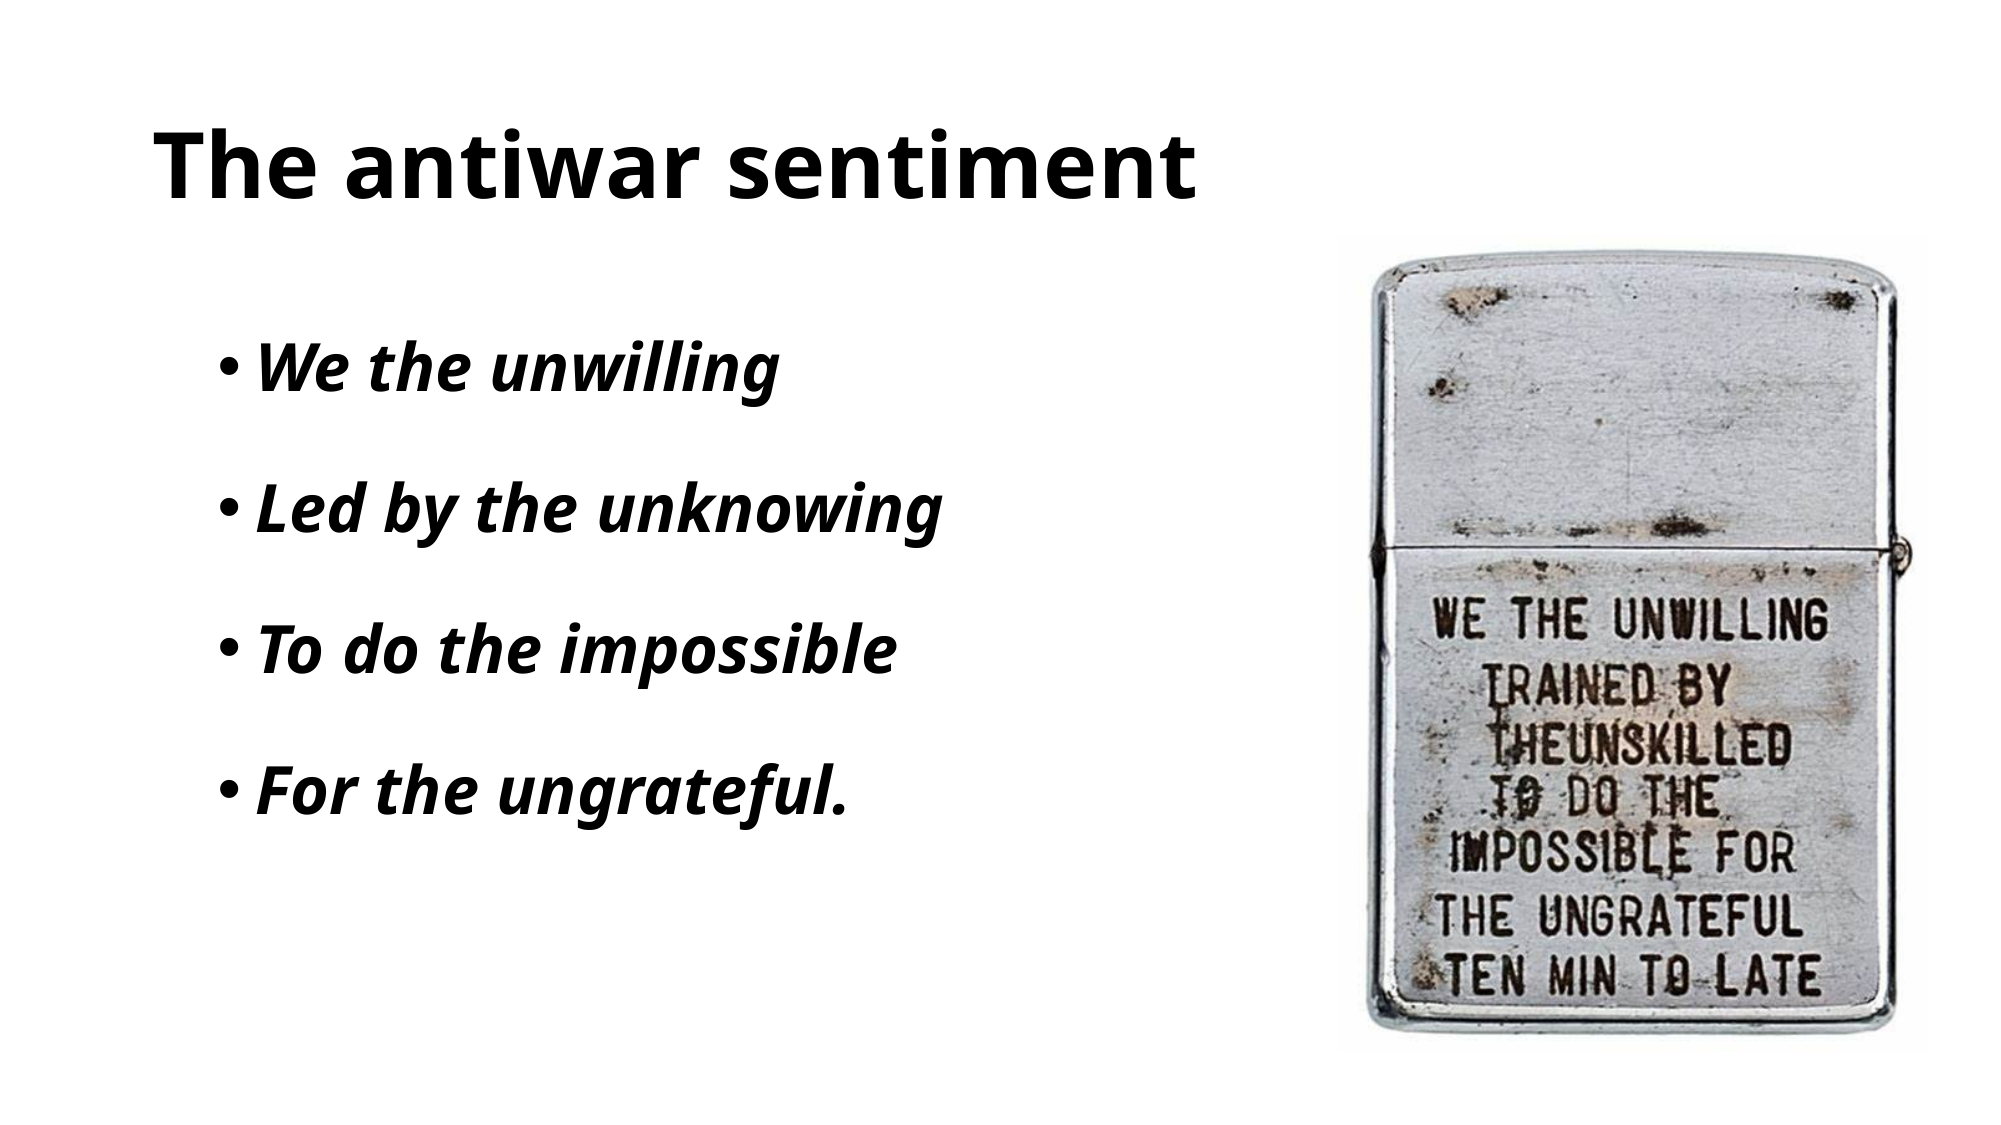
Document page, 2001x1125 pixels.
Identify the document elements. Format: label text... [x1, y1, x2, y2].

picture [1338, 235, 1928, 1055]
list We the unwilling Led by the unknowing To do the impossible For the ungrateful. [202, 277, 1338, 1014]
title The antiwar sentiment [137, 59, 1863, 278]
